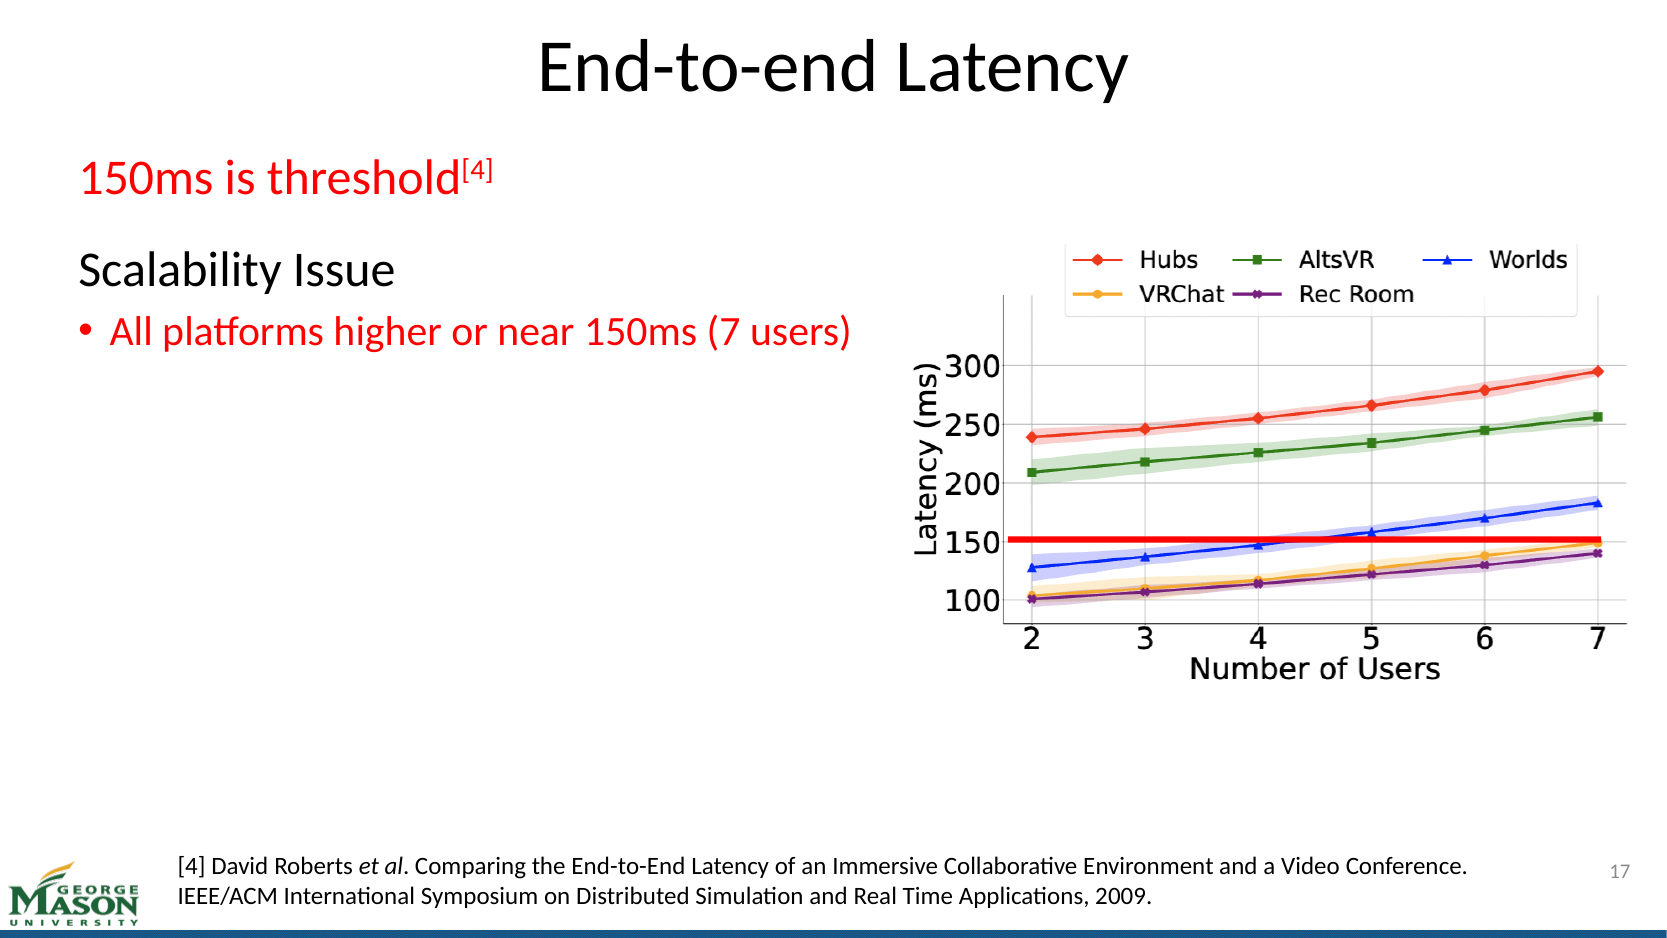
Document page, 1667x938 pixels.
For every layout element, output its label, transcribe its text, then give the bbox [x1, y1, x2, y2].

slide_number 17 [1504, 845, 1646, 896]
text_box End-to-end Latency [496, 3, 1170, 130]
picture [1504, 930, 1667, 938]
picture [0, 858, 162, 938]
picture [899, 244, 1629, 694]
text_box [4] David Roberts et al. Comparing the End-to-End Latency of an Immersive Collaborative Environment and a Video Conference. IEEE/ACM International Symposium on Distributed Simulation and Real Time Applications, 2009. [162, 842, 1504, 938]
text_box 150ms is threshold[4] Scalability Issue All platforms higher or near 150ms (7 users) [63, 143, 1007, 912]
